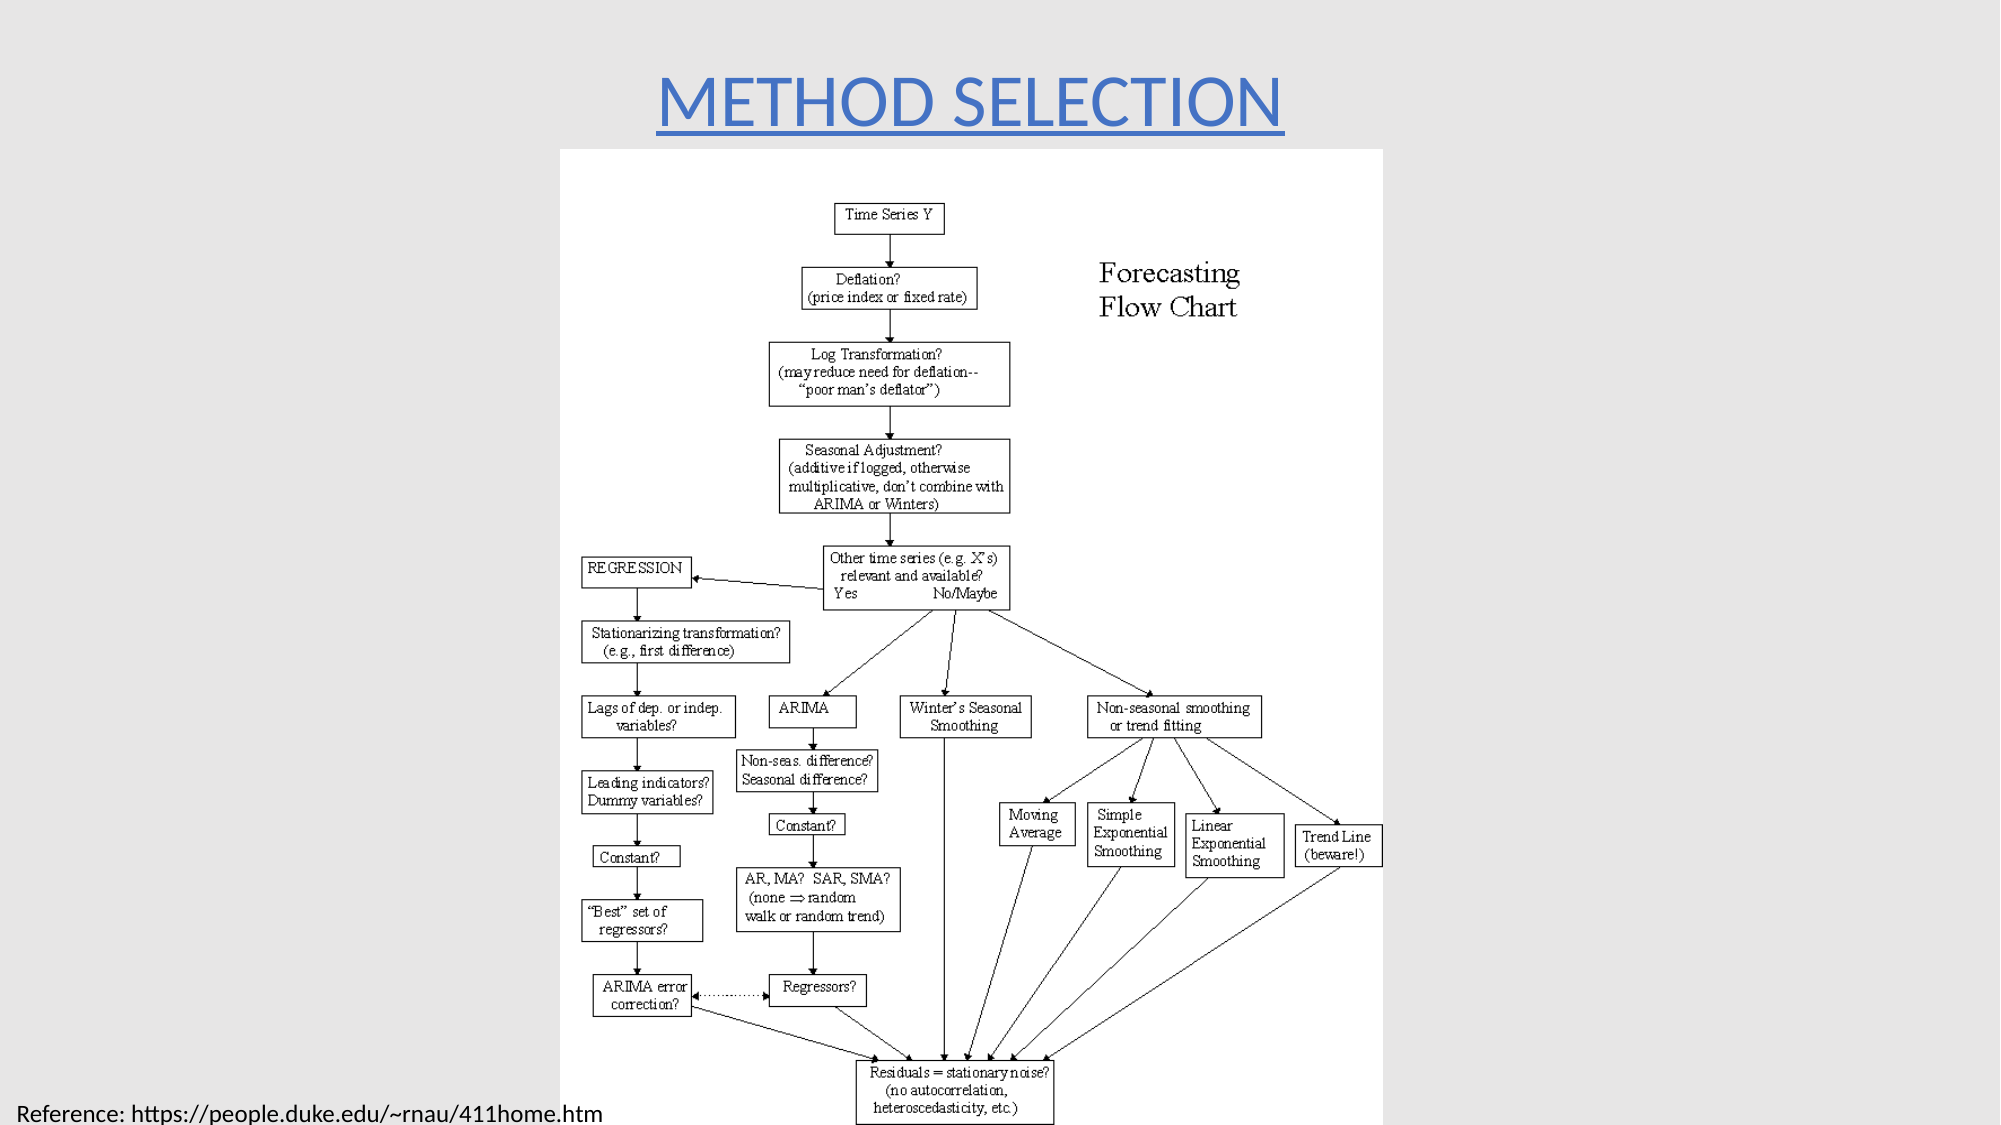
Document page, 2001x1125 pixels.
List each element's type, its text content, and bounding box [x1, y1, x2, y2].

picture [560, 149, 1383, 1125]
text_box METHOD SELECTION [641, 43, 1300, 149]
text_box Reference: https://people.duke.edu/~rnau/411home.htm [1, 1090, 560, 1125]
